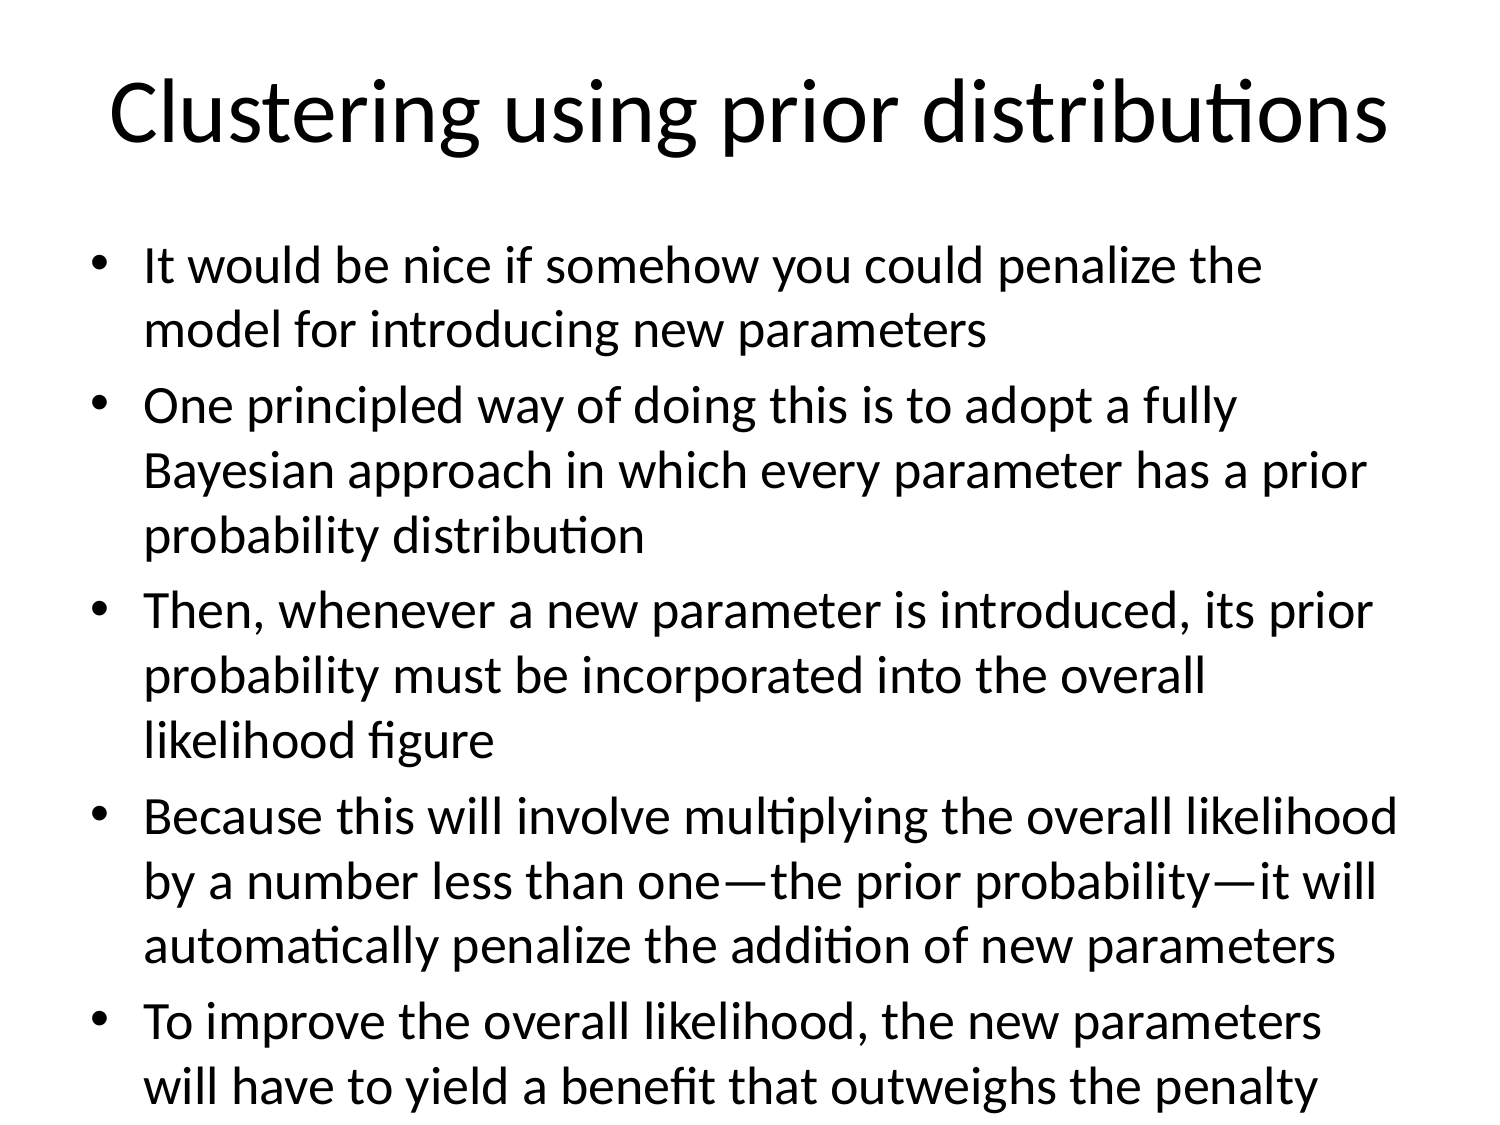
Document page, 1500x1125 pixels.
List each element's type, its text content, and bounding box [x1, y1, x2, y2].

title Clustering using prior distributions [75, 11, 1425, 200]
list It would be nice if somehow you could penalize the model for introducing new parameters One principled way of doing this is to adopt a fully Bayesian approach in which every parameter has a prior probability distribution Then, whenever a new parameter is introduced, its prior probability must be incorporated into the overall likelihood figure Because this will involve multiplying the overall likelihood by a number less than one—the prior probability—it will automatically penalize the addition of new parameters To improve the overall likelihood, the new parameters will have to yield a benefit that outweighs the penalty [75, 221, 1425, 1125]
